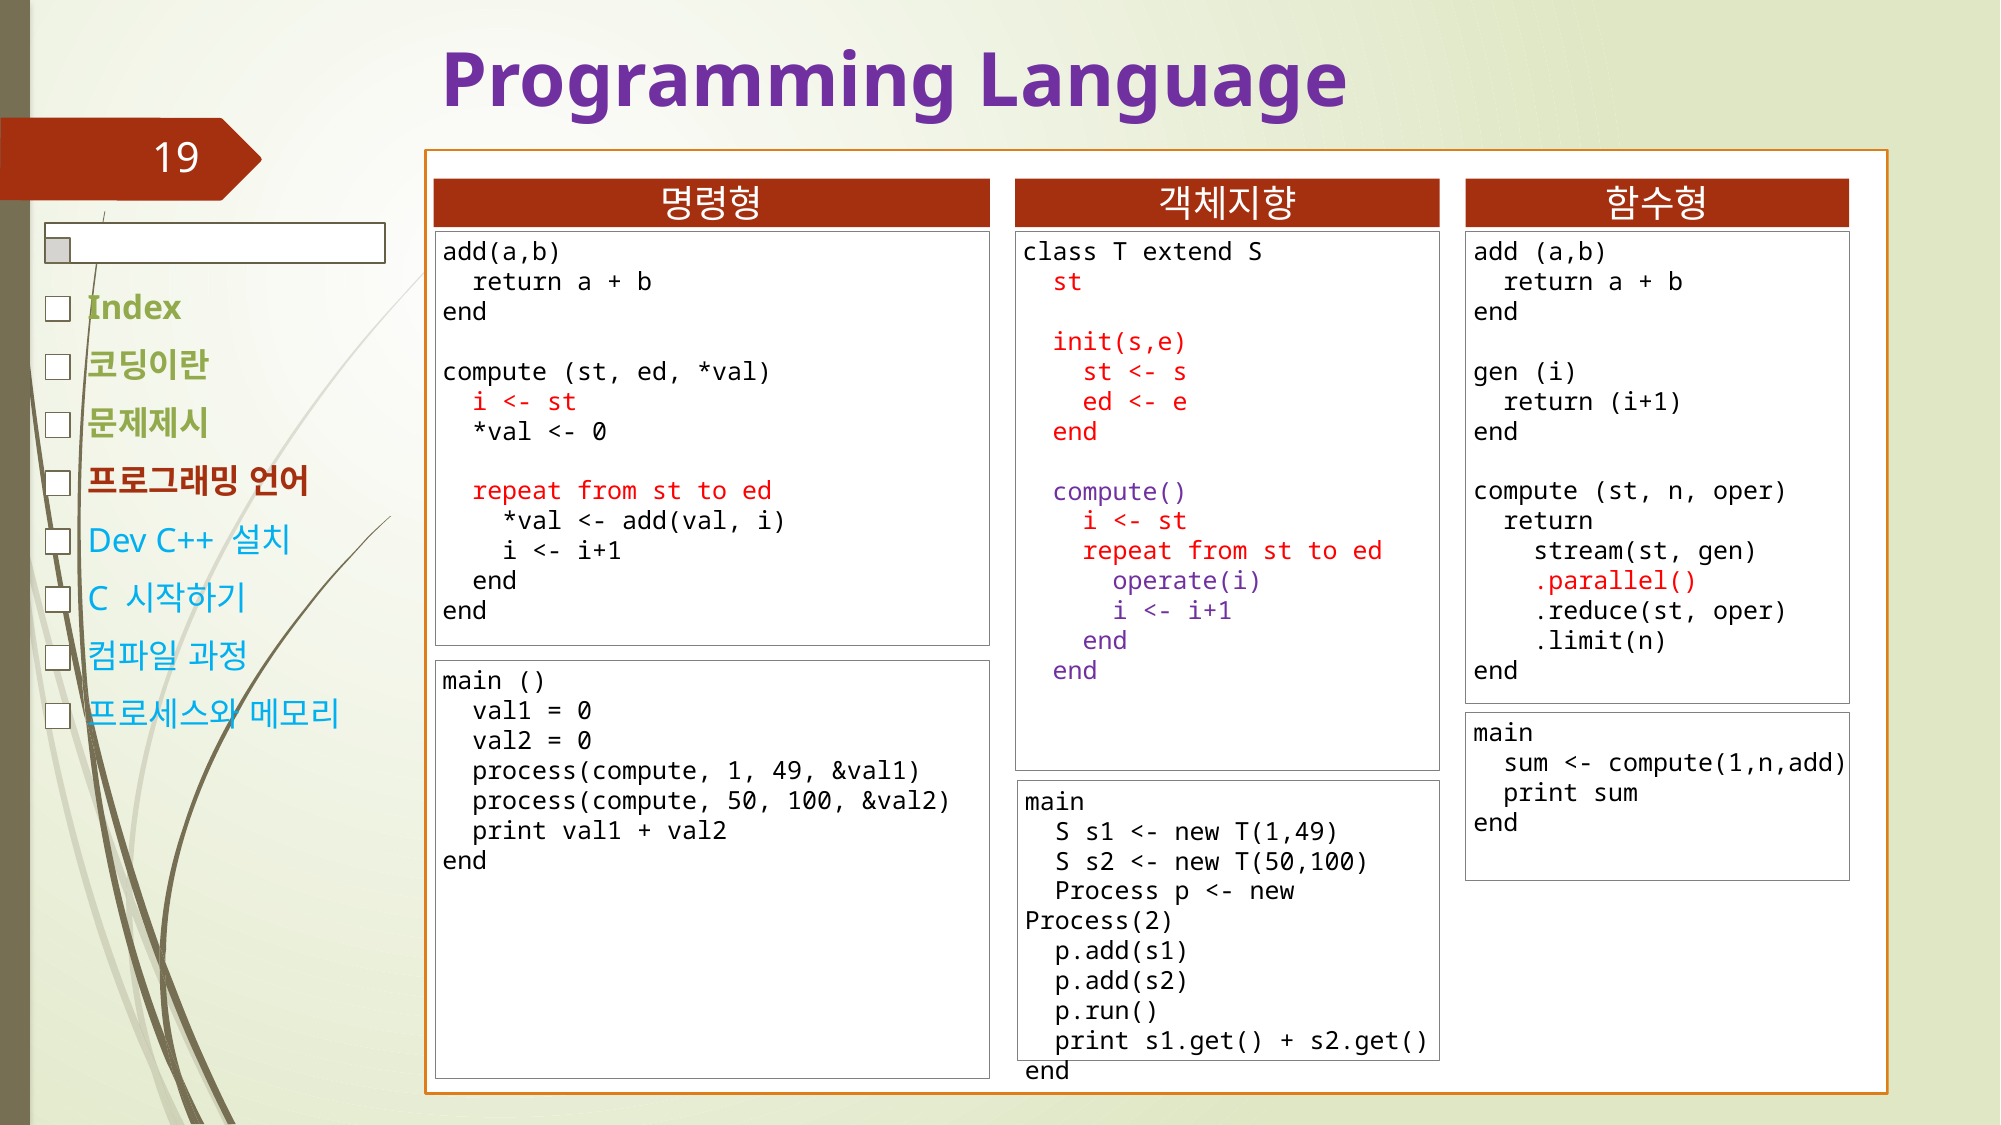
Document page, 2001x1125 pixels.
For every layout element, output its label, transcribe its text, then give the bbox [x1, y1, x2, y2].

text_box add (a,b) return a + b end gen (i) return (i+1) end compute (st, n, oper) return stream(st, gen) .parallel() .reduce(st, oper) .limit(n) end [1464, 230, 1850, 705]
text_box 객체지향 [1015, 178, 1440, 228]
text_box main S s1 <- new T(1,49) S s2 <- new T(50,100) Process p <- new Process(2) p.add(s1) p.add(s2) p.run() print s1.get() + s2.get() end [1016, 779, 1441, 1061]
text_box class T extend S st init(s,e) st <- s ed <- e end compute() i <- st repeat from st to ed operate(i) i <- i+1 end end [1014, 230, 1441, 772]
text_box 함수형 [1465, 178, 1850, 228]
slide_number 19 [87, 129, 216, 150]
text_box main sum <- compute(1,n,add) print sum end [1464, 711, 1850, 882]
text_box add(a,b) return a + b end compute (st, ed, *val) i <- st *val <- 0 repeat from st to ed *val <- add(val, i) i <- i+1 end end [434, 230, 990, 646]
text_box 명령형 [433, 178, 990, 228]
title Programming Language [425, 24, 1888, 130]
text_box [44, 150, 386, 746]
text_box main () val1 = 0 val2 = 0 process(compute, 1, 49, &val1) process(compute, 50, 100, &val2) print val1 + val2 end [434, 659, 990, 1079]
